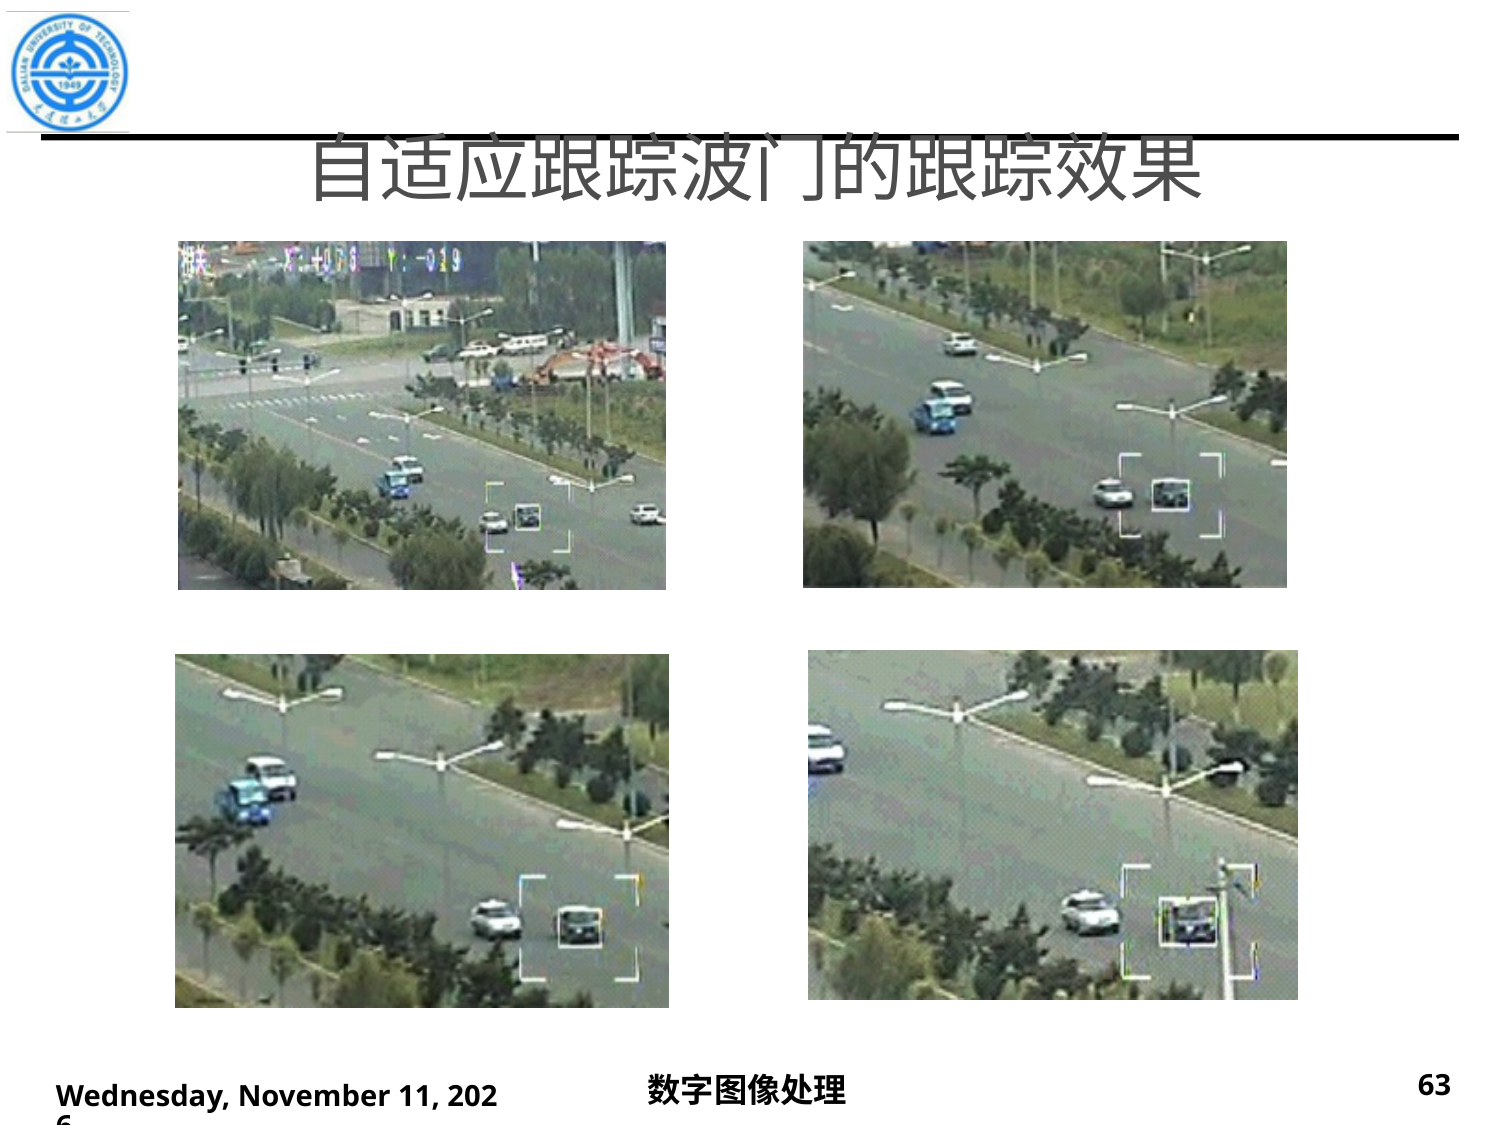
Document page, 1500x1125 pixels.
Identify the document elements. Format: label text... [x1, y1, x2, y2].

picture [175, 654, 669, 1008]
picture [178, 241, 666, 590]
picture [808, 650, 1299, 1001]
text_box 自适应跟踪波门的跟踪效果 [289, 113, 1289, 219]
picture [803, 241, 1287, 589]
picture [6, 10, 130, 136]
